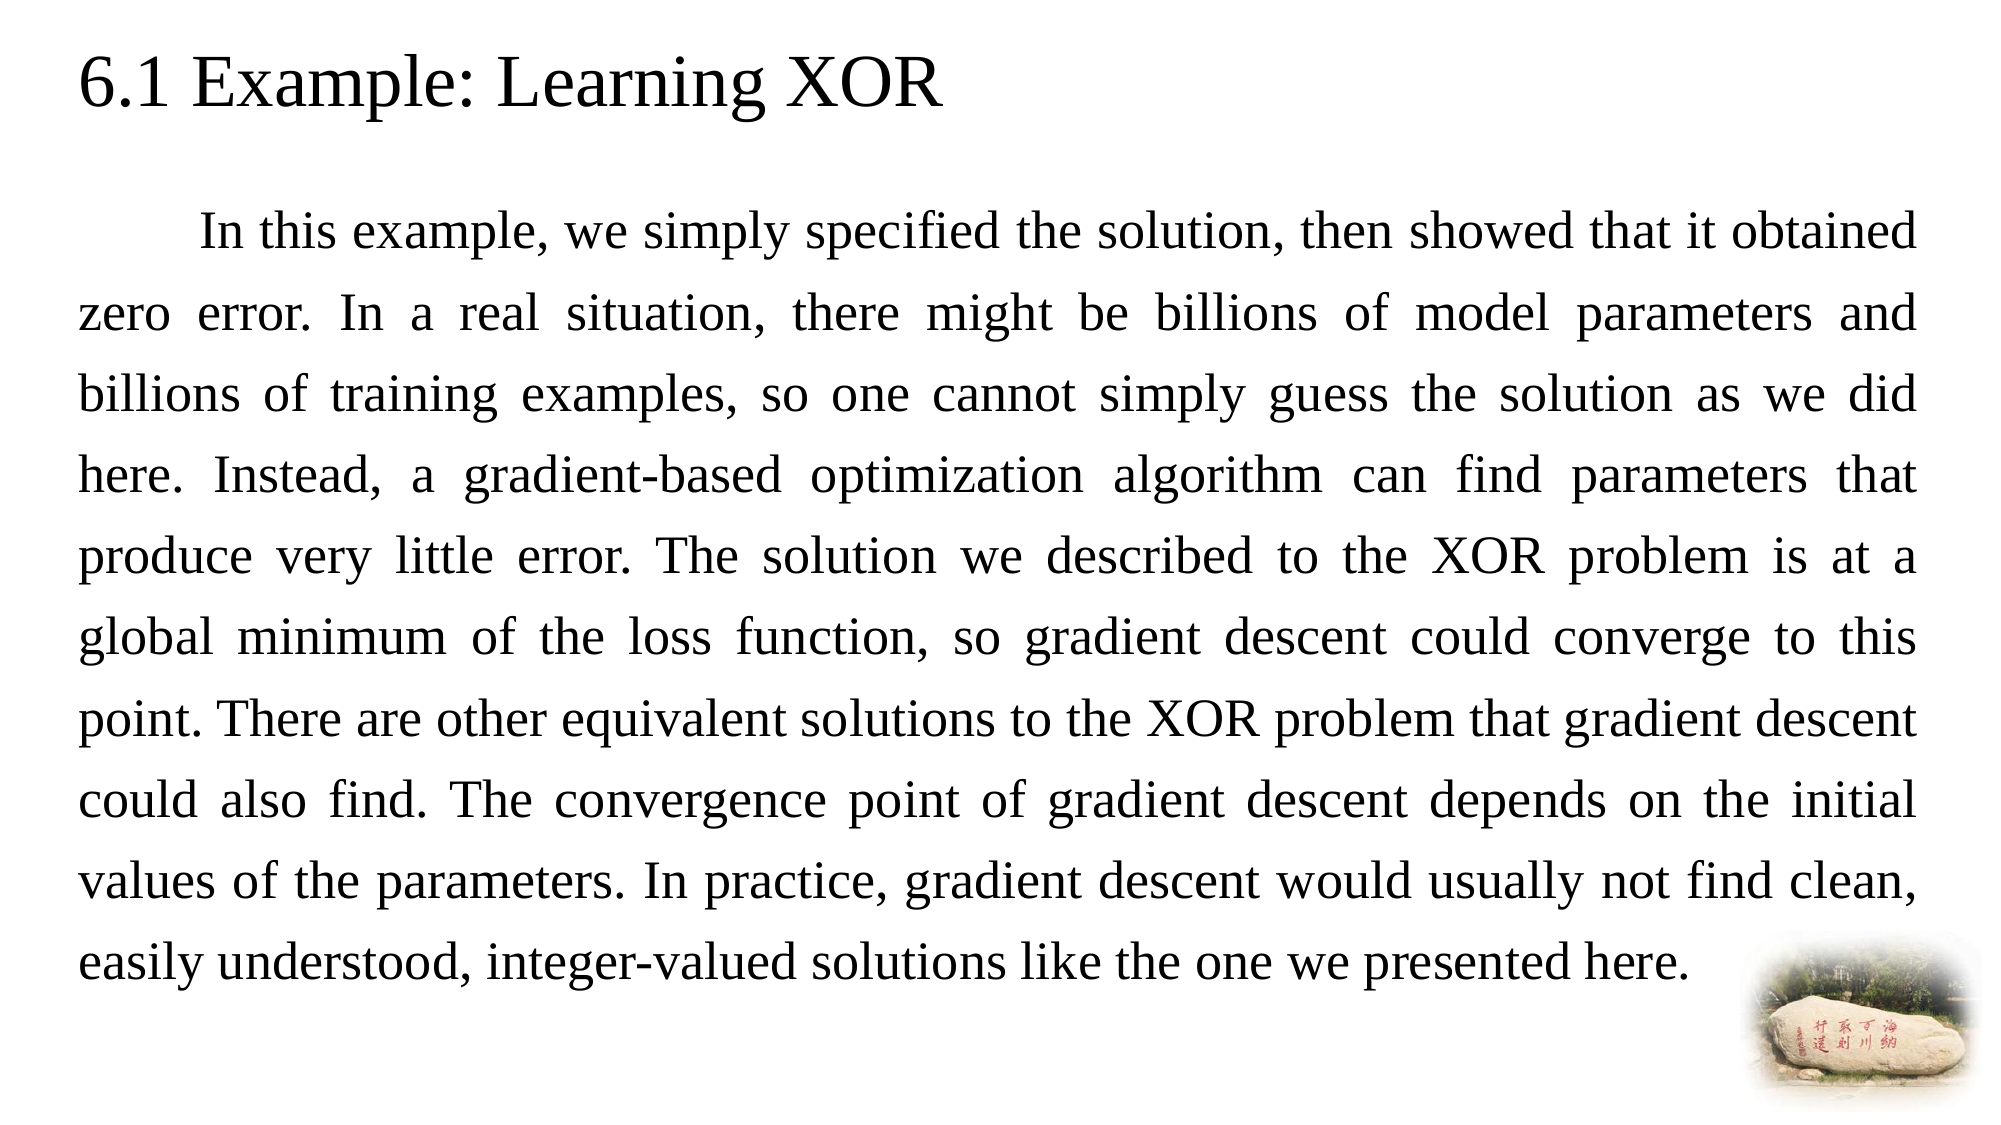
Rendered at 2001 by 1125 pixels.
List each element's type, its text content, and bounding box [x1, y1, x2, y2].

title 6.1 Example: Learning XOR [63, 21, 1936, 142]
list In this example, we simply specified the solution, then showed that it obtained zero error. In a real situation, there might be billions of model parameters and billions of training examples, so one cannot simply guess the solution as we did here. Instead, a gradient-based optimization algorithm can find parameters that produce very little error. The solution we described to the XOR problem is at a global minimum of the loss function, so gradient descent could converge to this point. There are other equivalent solutions to the XOR problem that gradient descent could also find. The convergence point of gradient descent depends on the initial values of the parameters. In practice, gradient descent would usually not find clean, easily understood, integer-valued solutions like the one we presented here. [63, 171, 1936, 1014]
picture [1740, 927, 1985, 1112]
